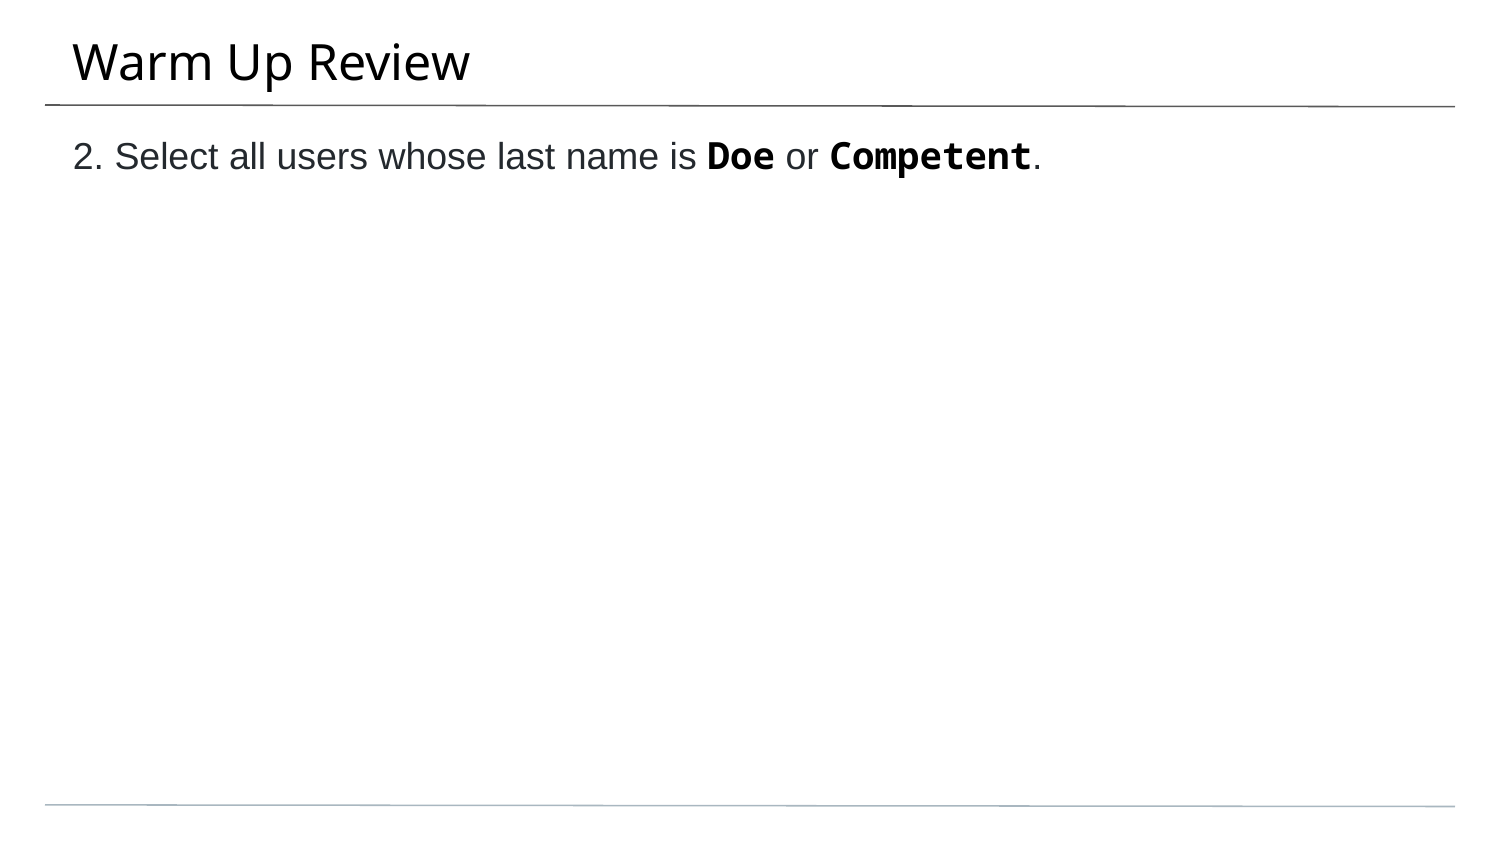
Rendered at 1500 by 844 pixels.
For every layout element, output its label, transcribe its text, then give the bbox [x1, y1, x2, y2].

title Warm Up Review [0, 0, 1500, 88]
subtitle 2. Select all users whose last name is Doe or Competent. [0, 118, 1498, 176]
